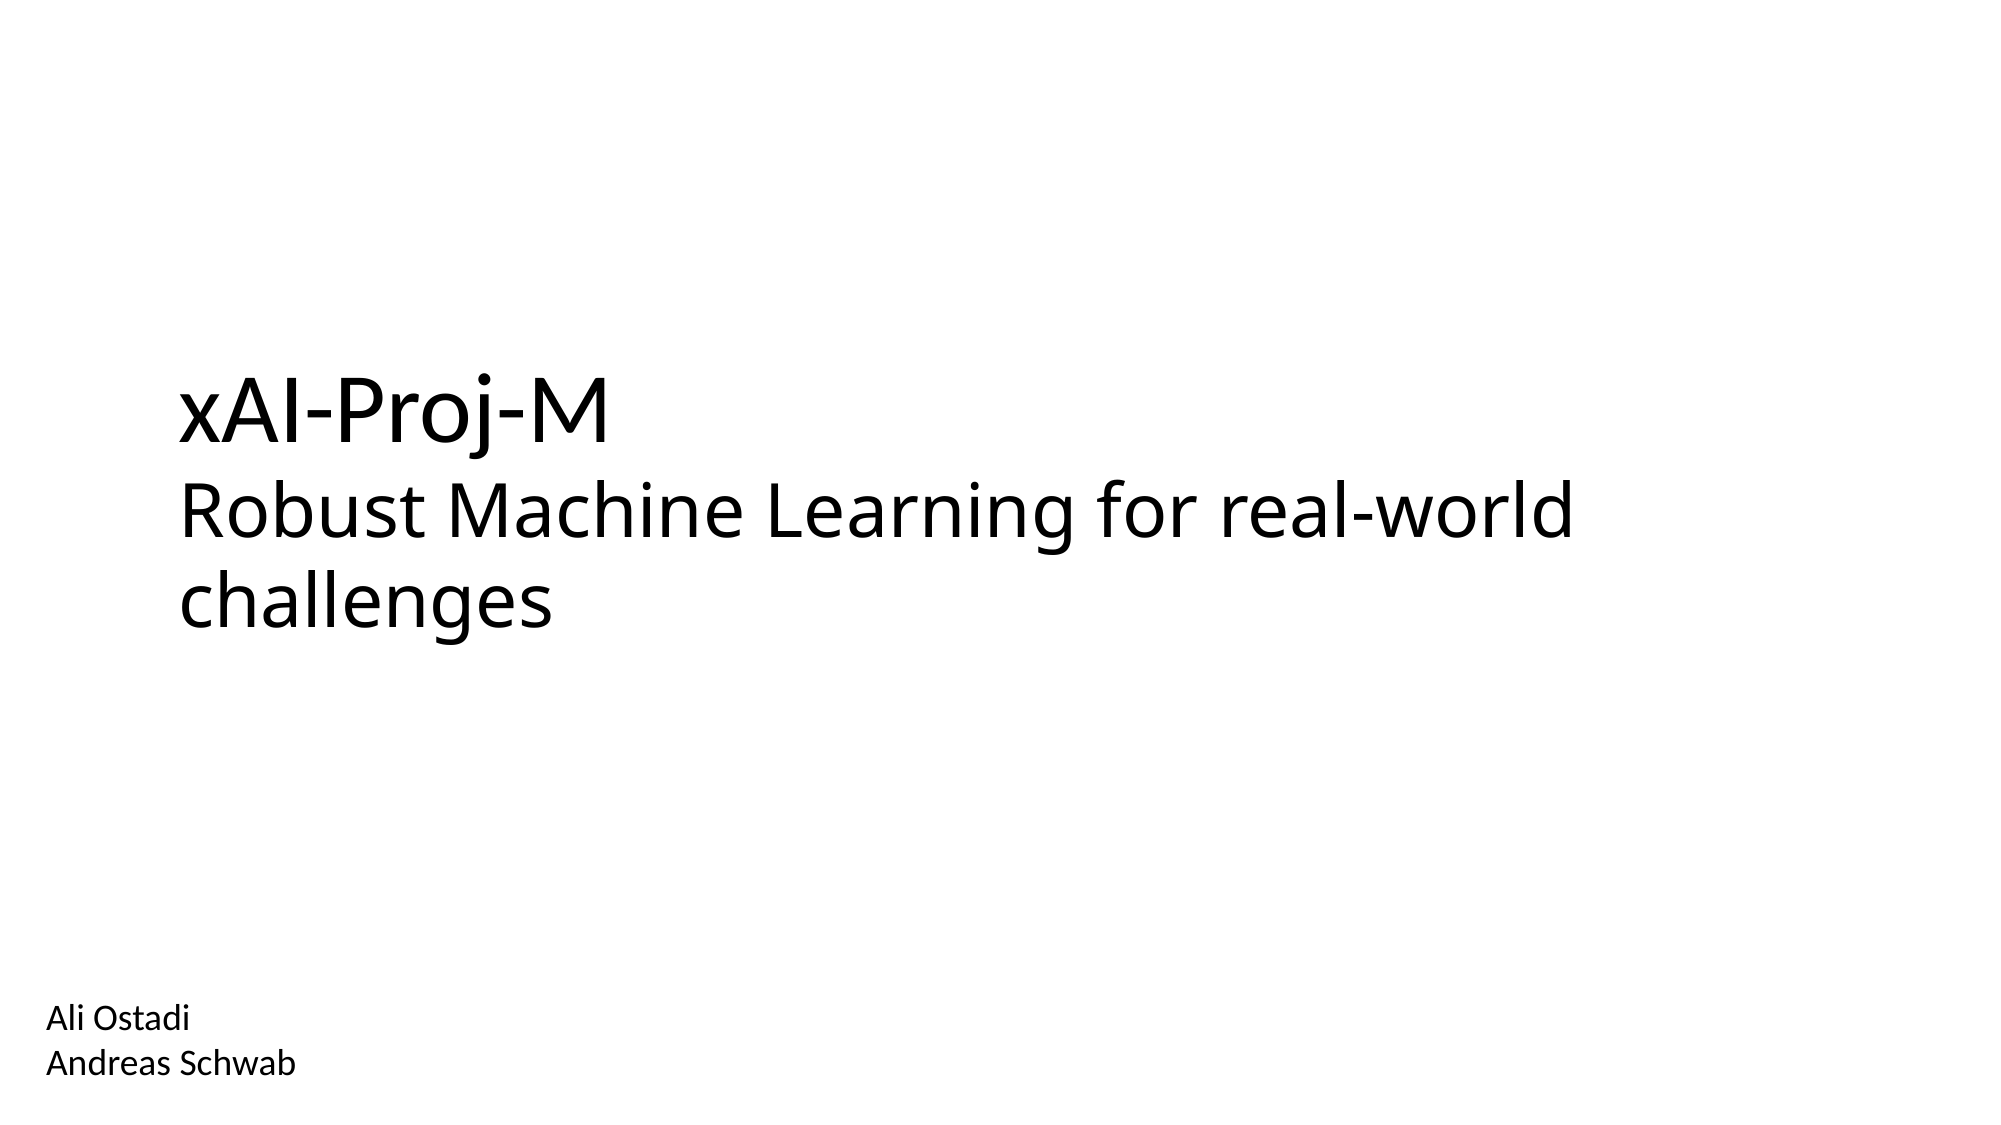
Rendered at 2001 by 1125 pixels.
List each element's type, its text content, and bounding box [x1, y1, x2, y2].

text_box Ali Ostadi Andreas Schwab [31, 985, 377, 1091]
text_box xAI-Proj-M Robust Machine Learning for real-world challenges [163, 335, 1734, 650]
